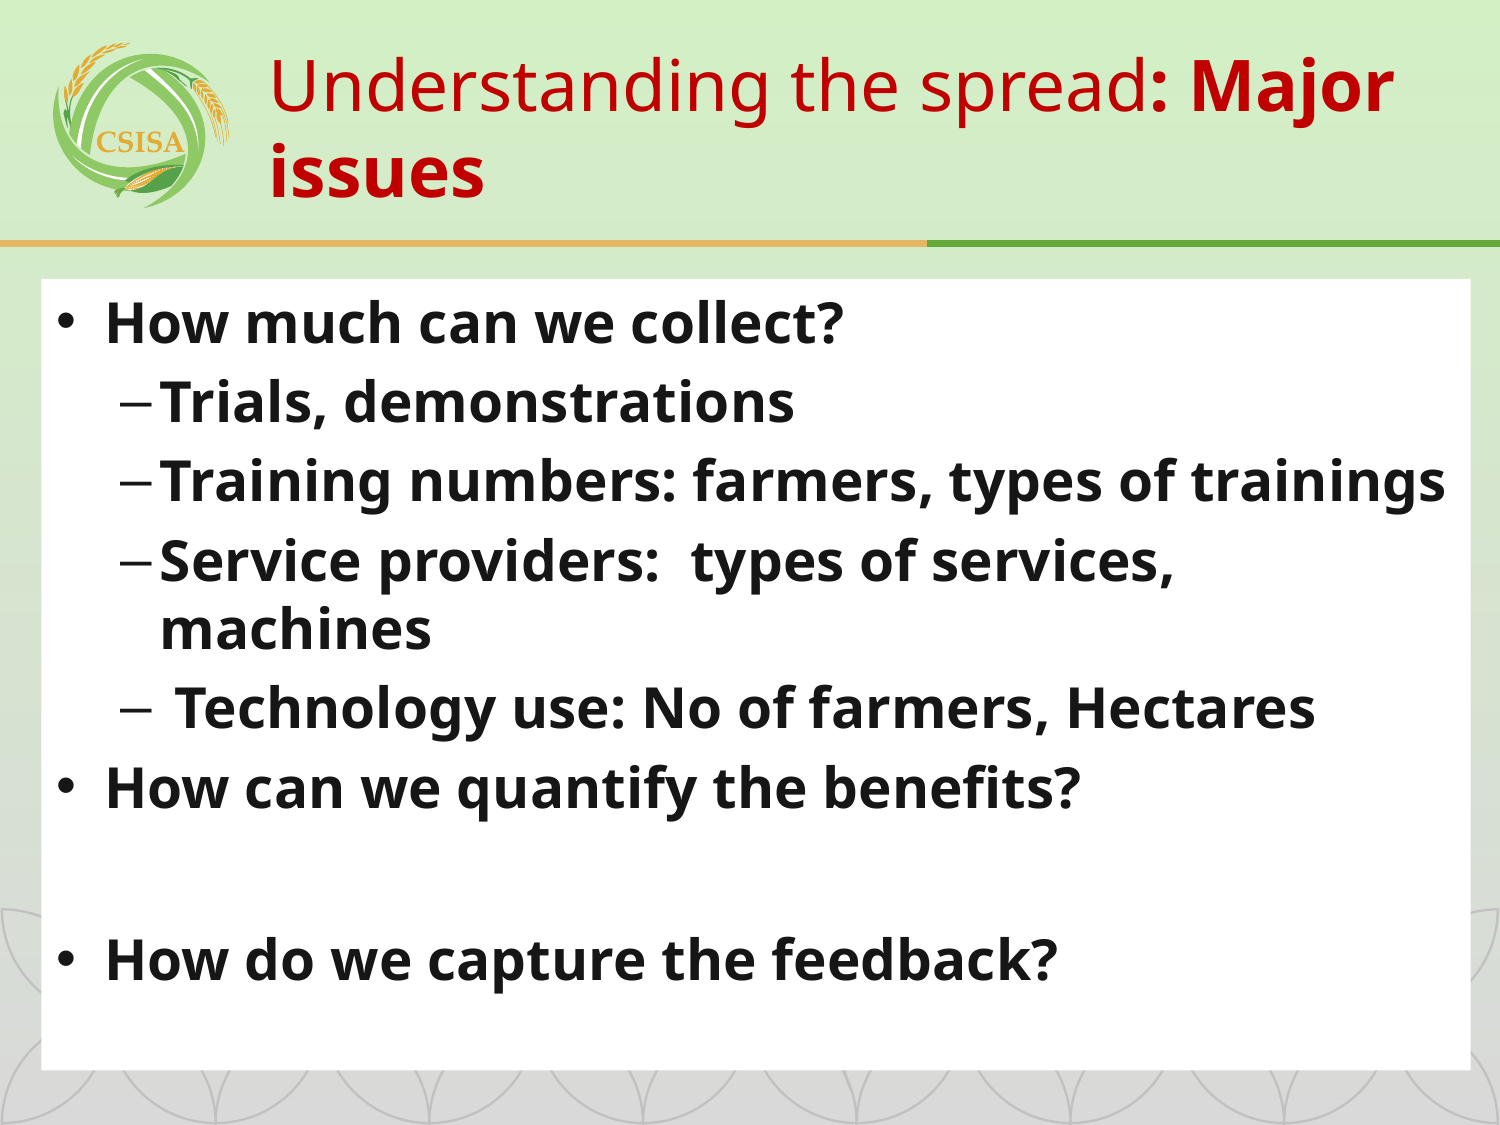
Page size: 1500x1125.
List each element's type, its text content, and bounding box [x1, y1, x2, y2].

title Understanding the spread: Major issues [253, 32, 1483, 220]
list How much can we collect? Trials, demonstrations Training numbers: farmers, types of trainings Service providers: types of services, machines Technology use: No of farmers, Hectares How can we quantify the benefits? How do we capture the feedback? [41, 278, 1471, 1071]
